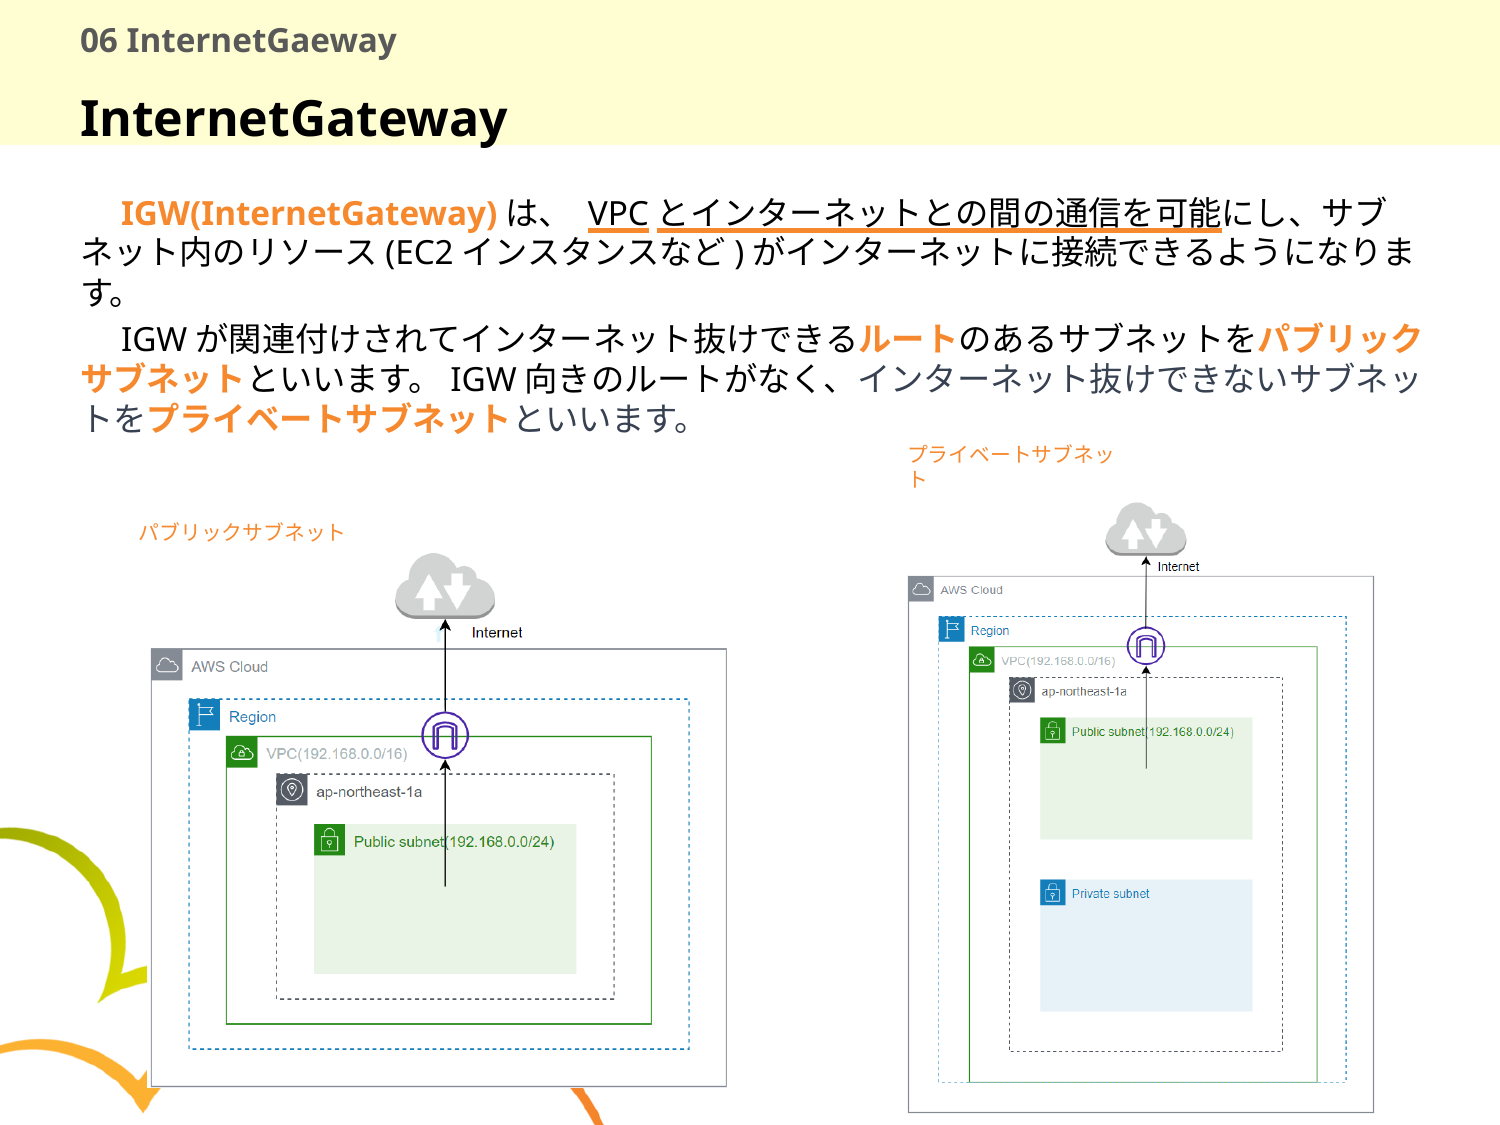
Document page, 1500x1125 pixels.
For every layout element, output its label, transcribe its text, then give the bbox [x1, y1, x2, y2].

text_box InternetGateway [64, 68, 1322, 164]
text_box パブリックサブネット [123, 499, 369, 566]
picture [0, 0, 1500, 1125]
list IGW(InternetGateway)は、 VPCとインターネットとの間の通信を可能にし、サブネット内のリソース(EC2インスタンスなど)がインターネットに接続できるようになります。 IGWが関連付けされてインターネット抜けできるルートのあるサブネットをパブリックサブネットといいます。IGW向きのルートがなく、インターネット抜けできないサブネットをプライベートサブネットといいます。 [64, 184, 1444, 976]
title 06 InternetGaeway [64, 0, 502, 68]
text_box プライベートサブネット [892, 433, 1138, 500]
